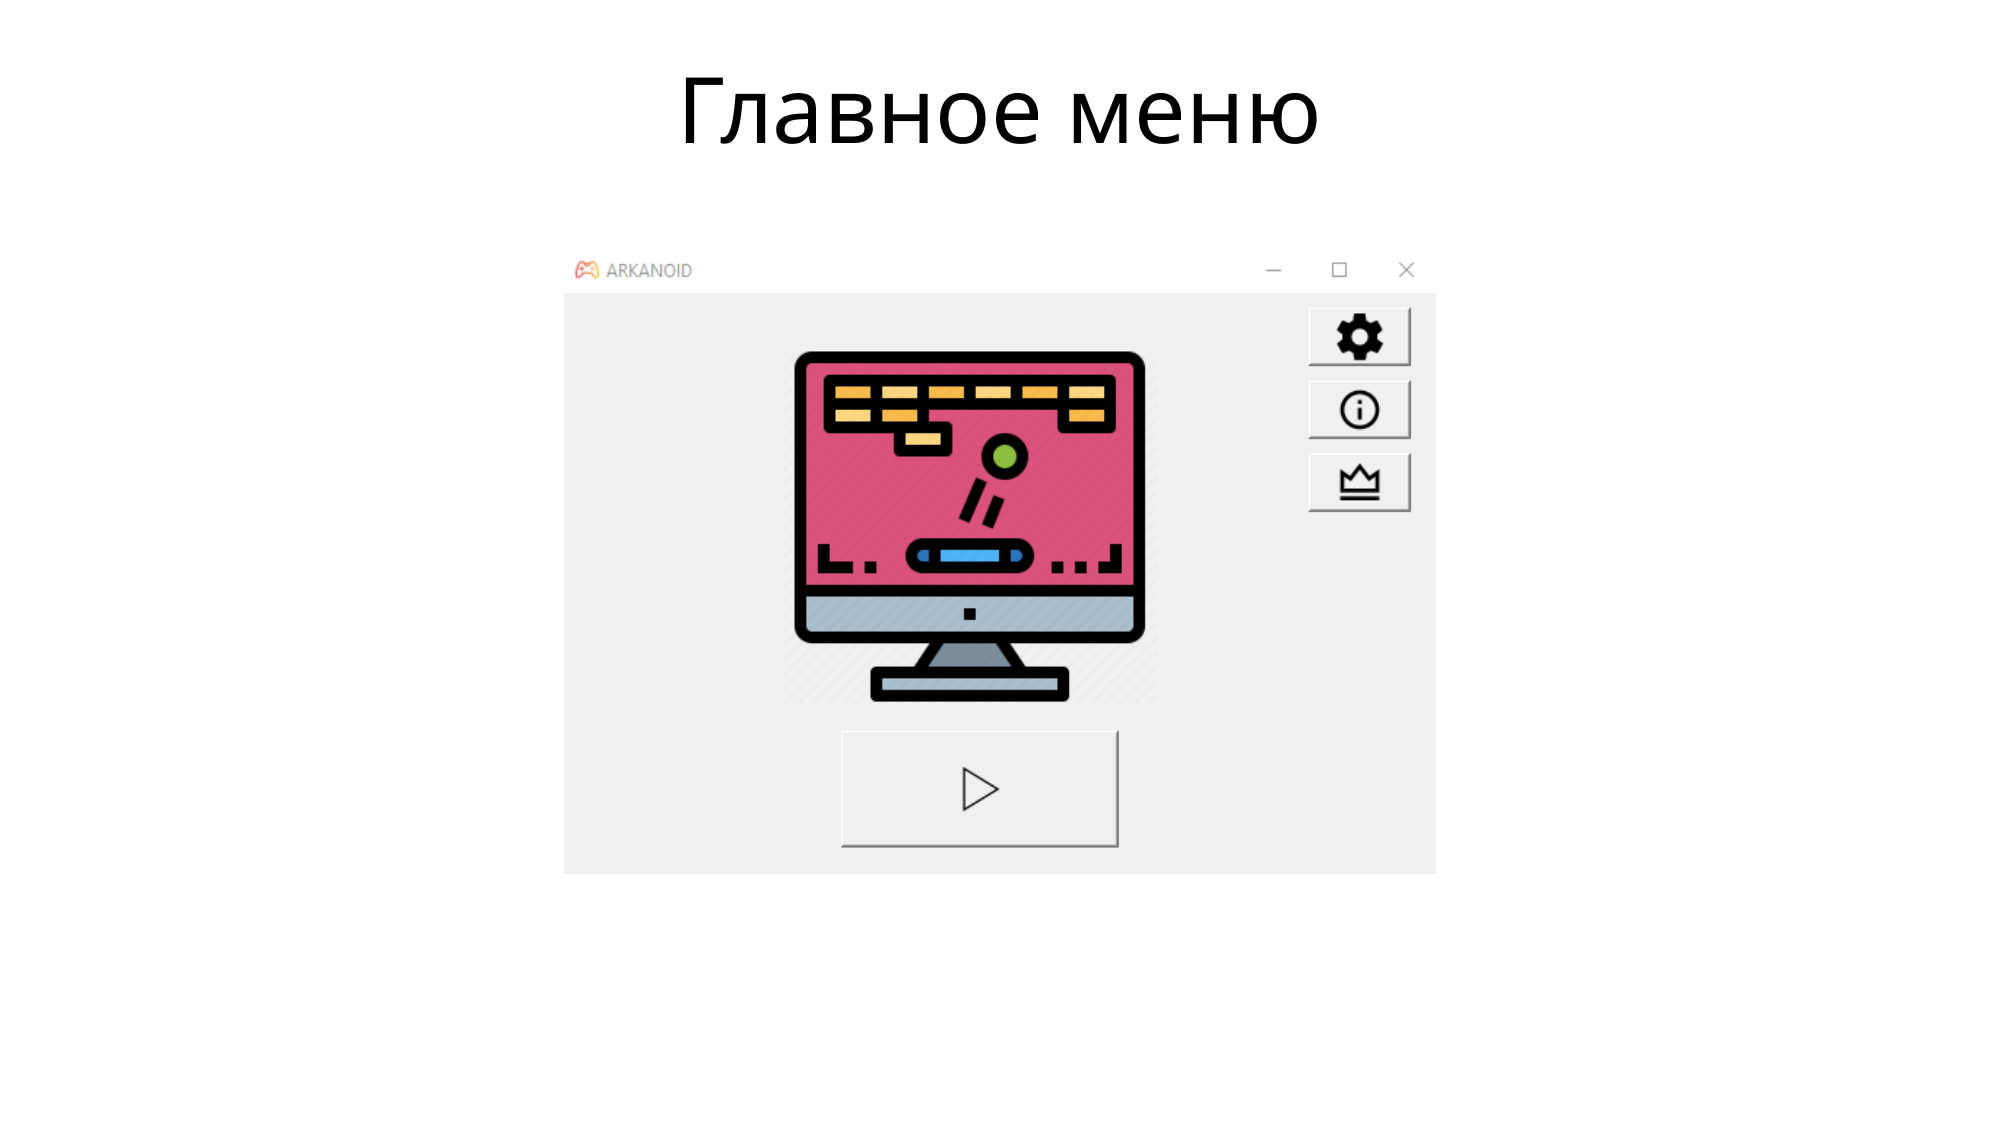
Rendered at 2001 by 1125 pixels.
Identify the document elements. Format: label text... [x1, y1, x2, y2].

title Главное меню [137, 59, 1863, 278]
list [564, 251, 1436, 874]
